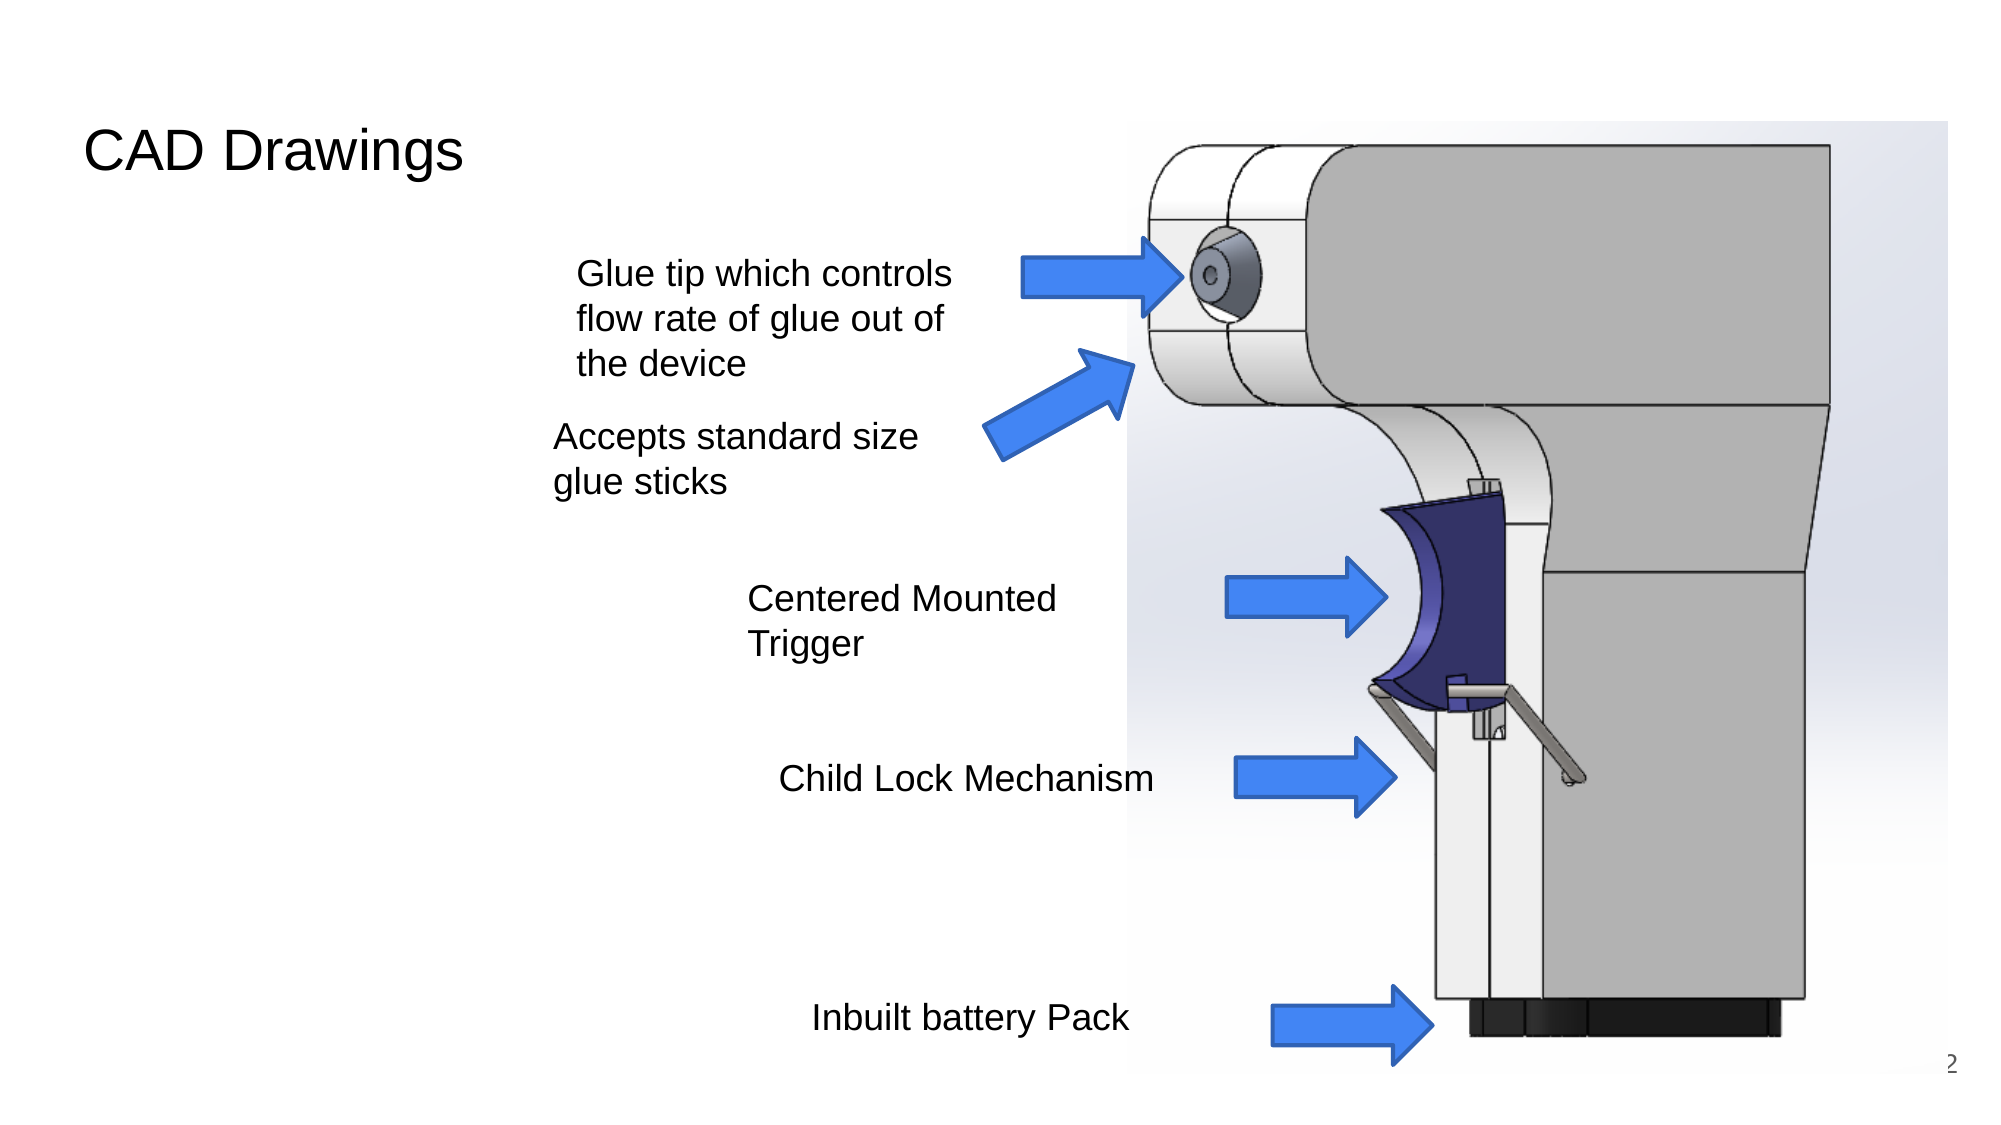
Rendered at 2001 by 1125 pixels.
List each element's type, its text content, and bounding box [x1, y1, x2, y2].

slide_number 12 [1853, 1019, 1974, 1106]
picture [1127, 121, 1948, 1074]
text_box Accepts standard size glue sticks [538, 404, 989, 510]
text_box [989, 348, 1122, 463]
text_box Inbuilt battery Pack [796, 985, 1122, 1046]
text_box Centered Mounted Trigger [732, 566, 1122, 672]
text_box Glue tip which controls flow rate of glue out of the device [561, 241, 1012, 392]
text_box [1020, 255, 1122, 300]
text_box Child Lock Mechanism [763, 746, 1122, 807]
title CAD Drawings [68, 97, 1932, 223]
